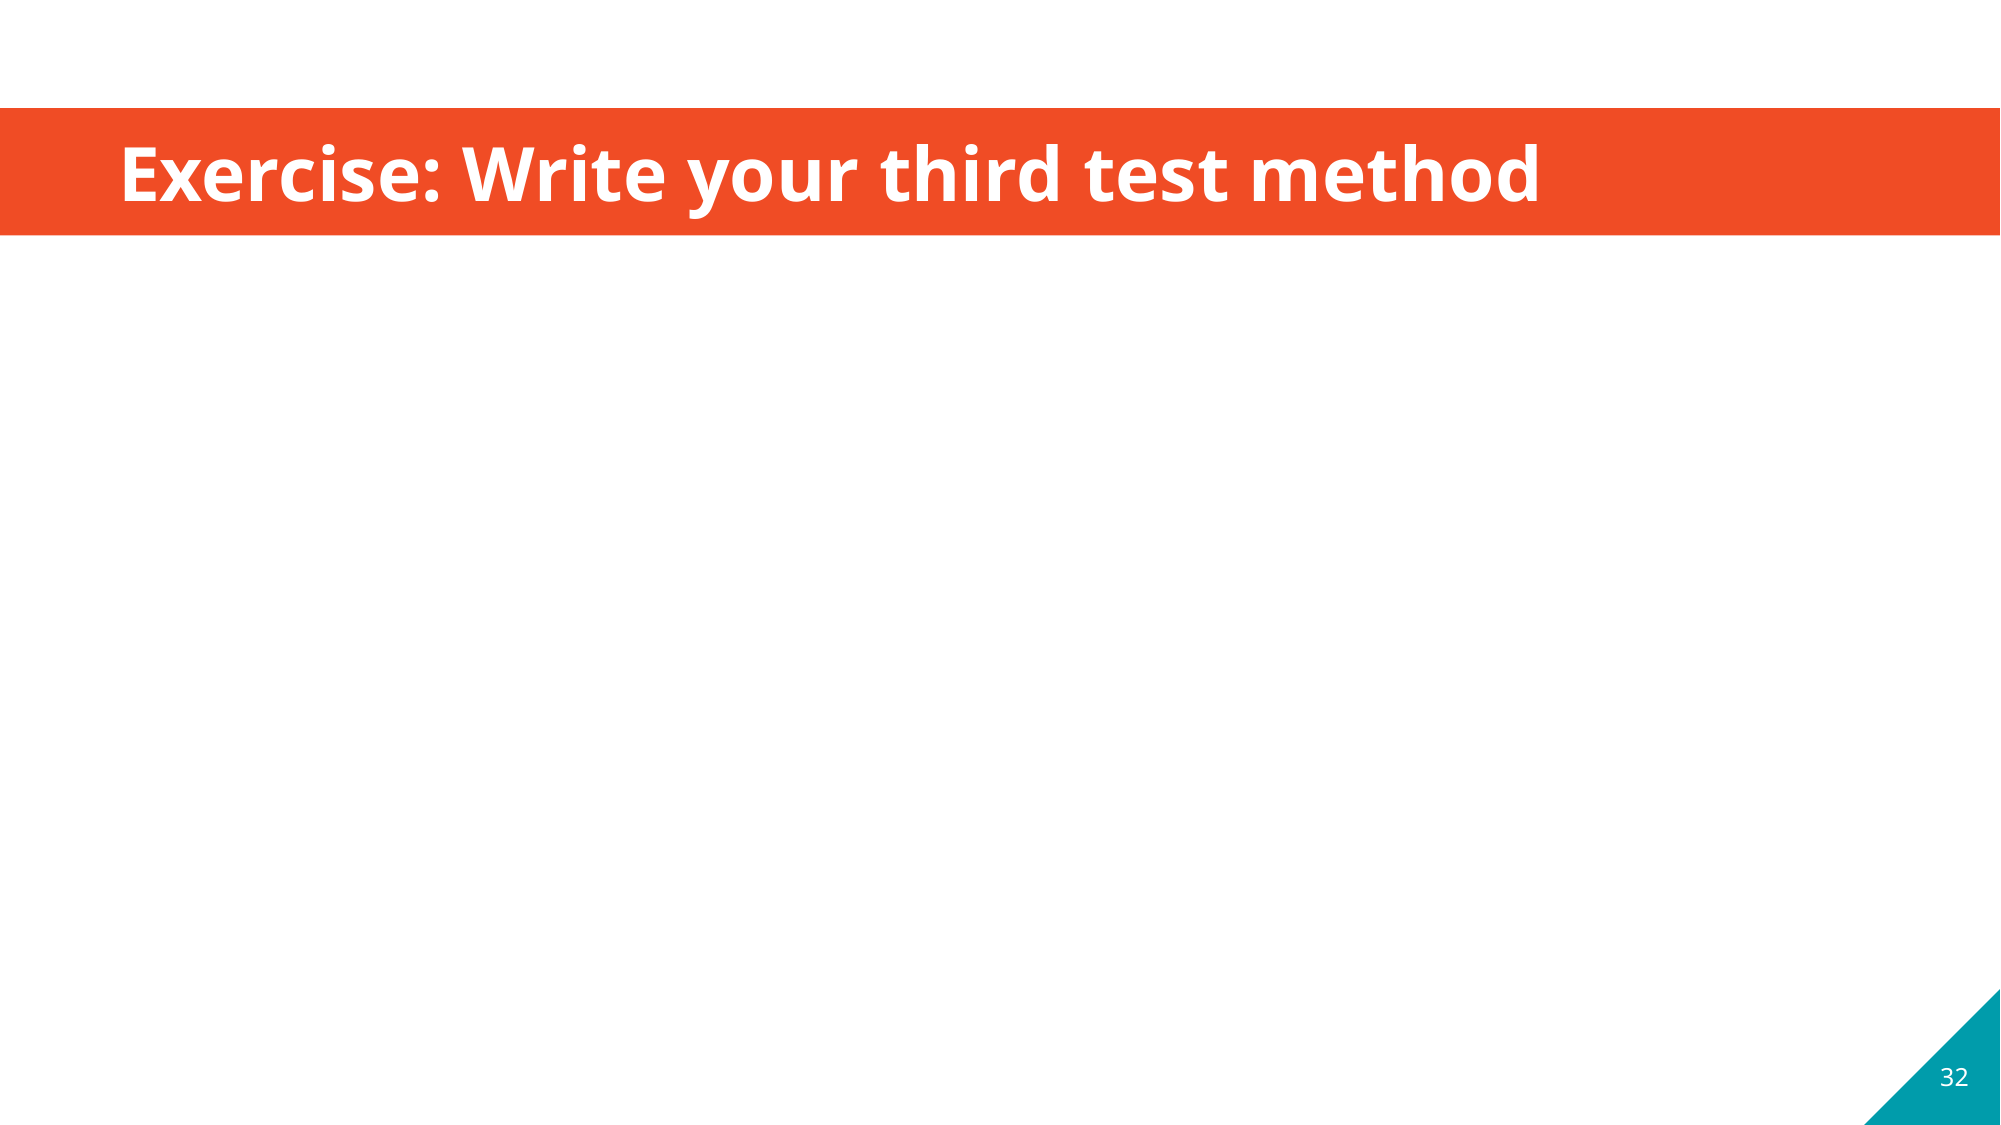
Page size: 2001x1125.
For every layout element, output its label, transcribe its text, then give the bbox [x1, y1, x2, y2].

title Exercise: Write your third test method [0, 108, 2000, 236]
slide_number 32 [1862, 987, 2000, 1125]
